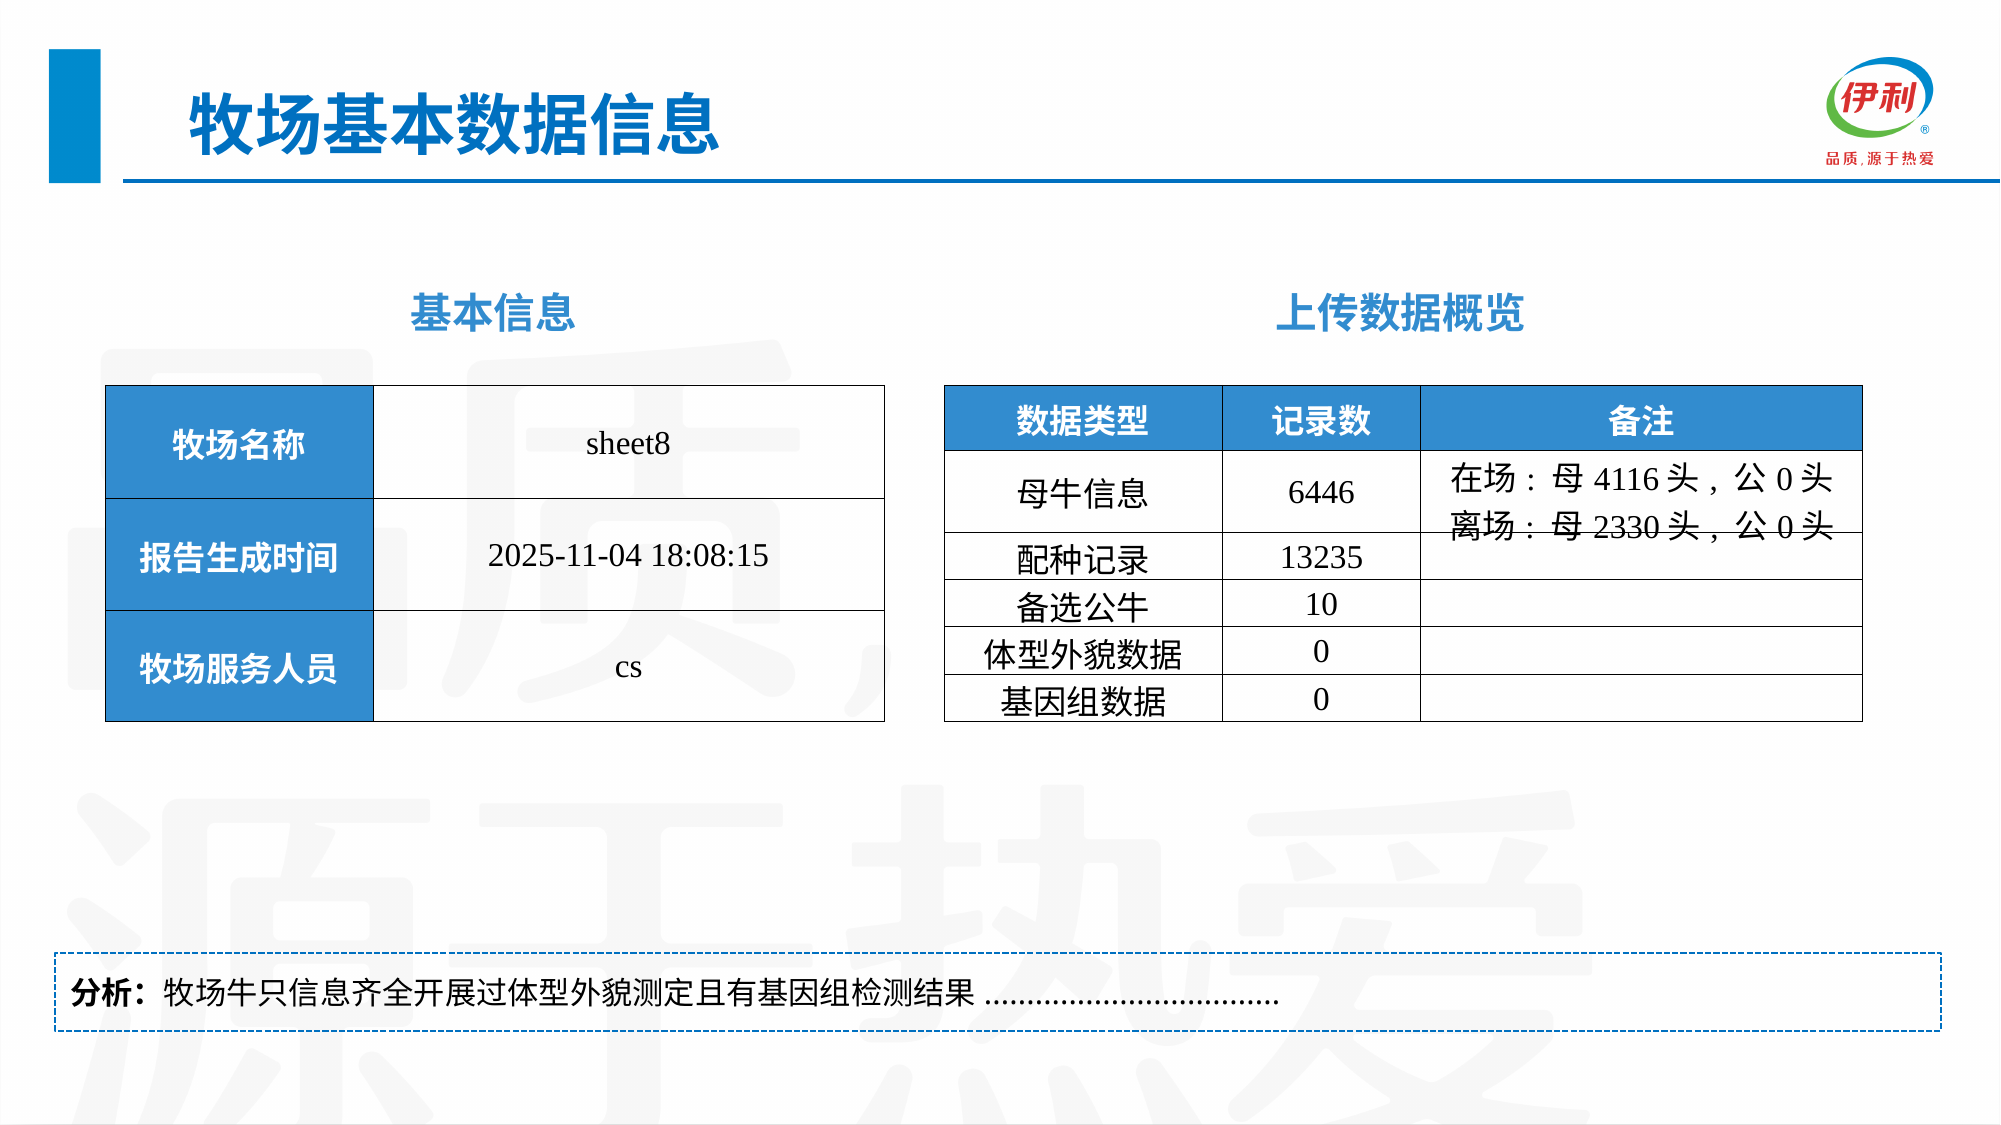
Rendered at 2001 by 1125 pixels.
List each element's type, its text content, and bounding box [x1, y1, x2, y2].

table_cell 0 [1223, 675, 1420, 721]
text_box 牧场基本数据信息 [174, 75, 738, 170]
table_cell 10 [1223, 580, 1420, 626]
table_header sheet8 [374, 386, 884, 498]
table_cell 13235 [1223, 533, 1420, 579]
table_cell 牧场服务人员 [106, 611, 373, 721]
picture [0, 0, 2000, 1125]
table_header 数据类型 [945, 386, 1222, 450]
text_box 基本信息 [105, 279, 883, 344]
table_cell 6446 [1223, 451, 1420, 532]
table_cell 0 [1223, 627, 1420, 674]
table_cell [1421, 627, 1862, 674]
table_cell 配种记录 [945, 533, 1222, 579]
table_header 备注 [1421, 386, 1862, 450]
text_box 上传数据概览 [938, 279, 1863, 344]
table_cell 体型外貌数据 [945, 627, 1222, 674]
table_cell cs [374, 611, 884, 721]
table_header 记录数 [1223, 386, 1420, 450]
table_cell 基因组数据 [945, 675, 1222, 721]
text_box 分析：牧场牛只信息齐全开展过体型外貌测定且有基因组检测结果................................... [55, 953, 1942, 1031]
table_header 牧场名称 [106, 386, 373, 498]
table_cell 在场: 母4116头, 公0头 离场: 母2330头, 公0头 [1421, 451, 1862, 532]
table_cell 备选公牛 [945, 580, 1222, 626]
table_cell [1421, 675, 1862, 721]
table_cell 2025-11-04 18:08:15 [374, 499, 884, 610]
table_cell 报告生成时间 [106, 499, 373, 610]
table_cell [1421, 580, 1862, 626]
table_cell [1421, 533, 1862, 579]
table_cell 母牛信息 [945, 451, 1222, 532]
